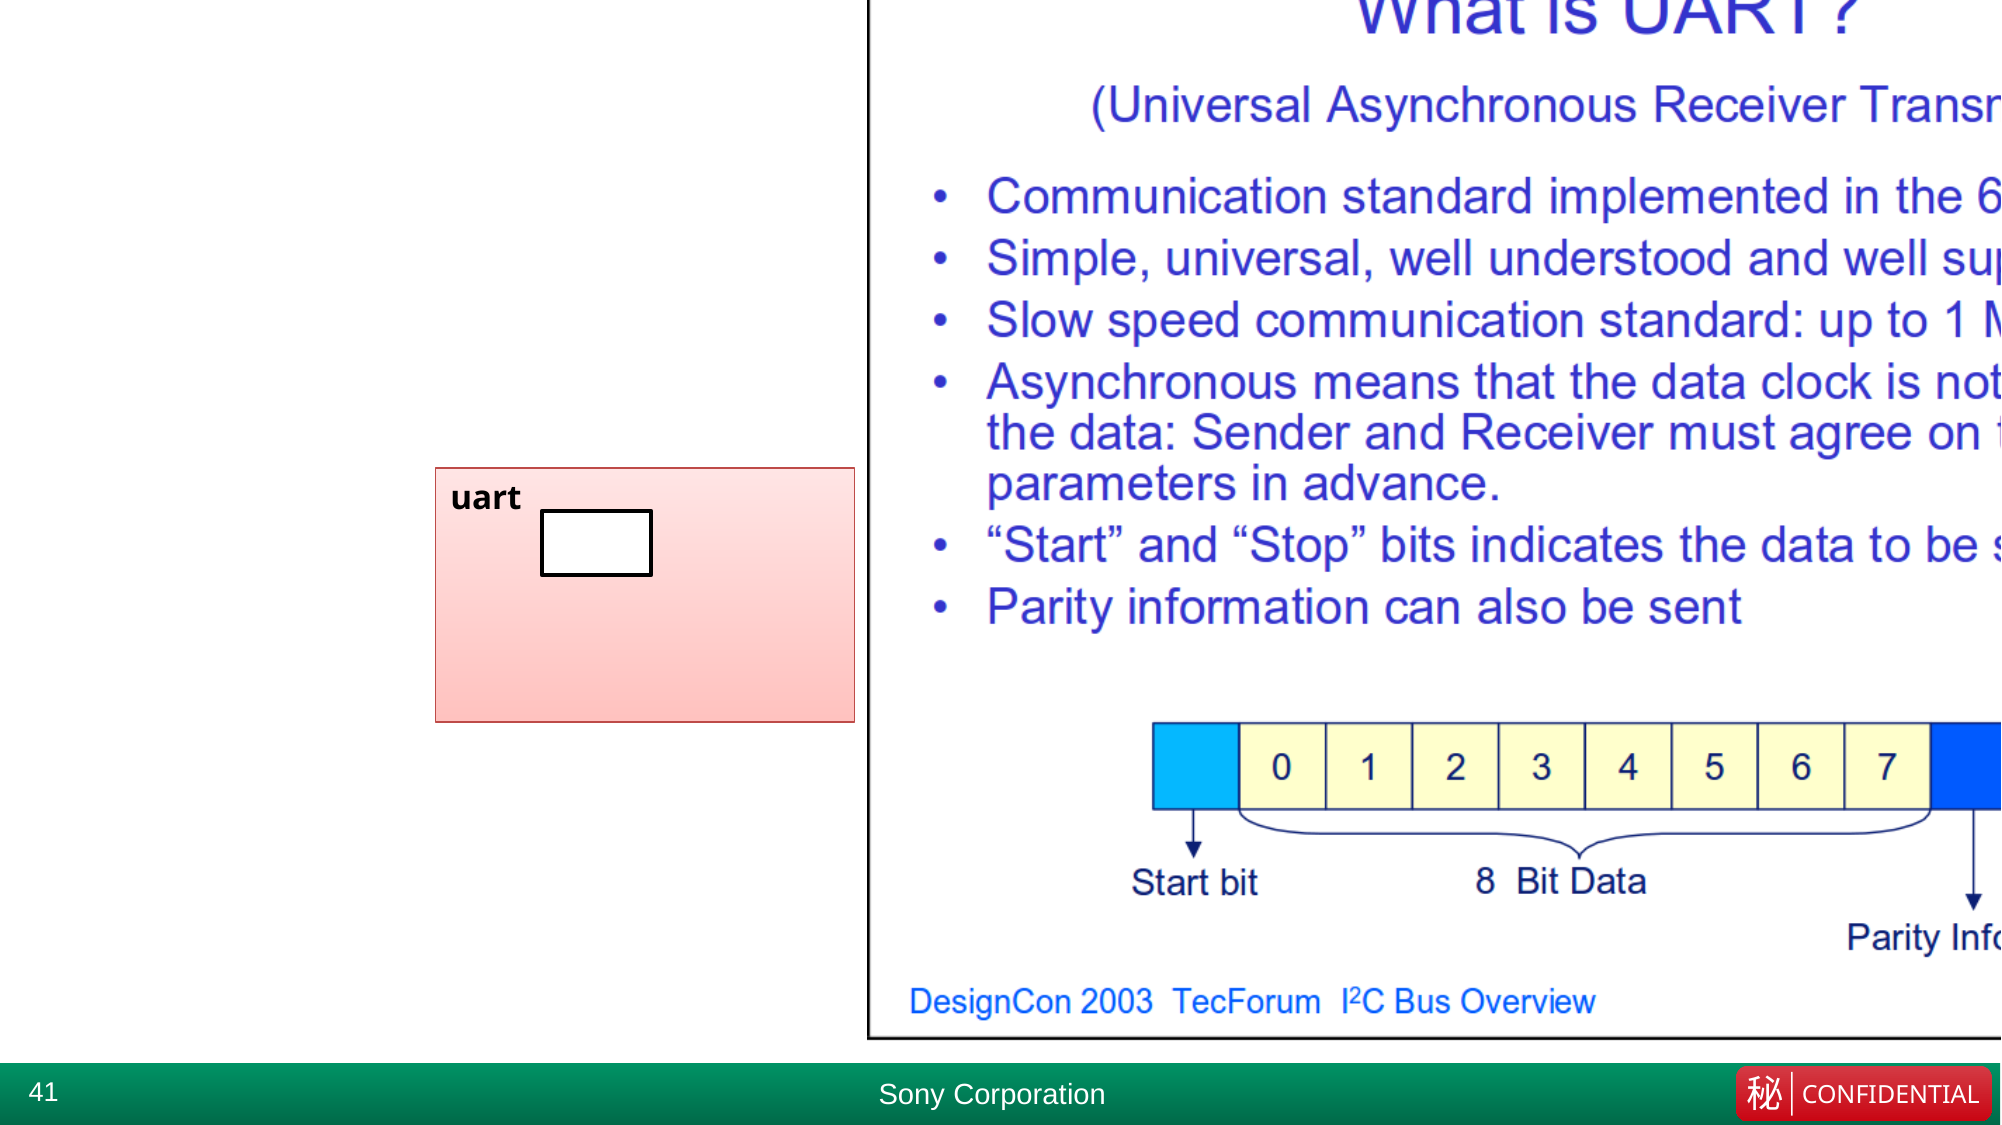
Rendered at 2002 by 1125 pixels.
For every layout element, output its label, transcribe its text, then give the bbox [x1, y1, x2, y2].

text_box [541, 510, 652, 576]
text_box 1 [3, 1071, 75, 1110]
picture [867, 0, 2001, 1050]
text_box uart [435, 468, 855, 722]
